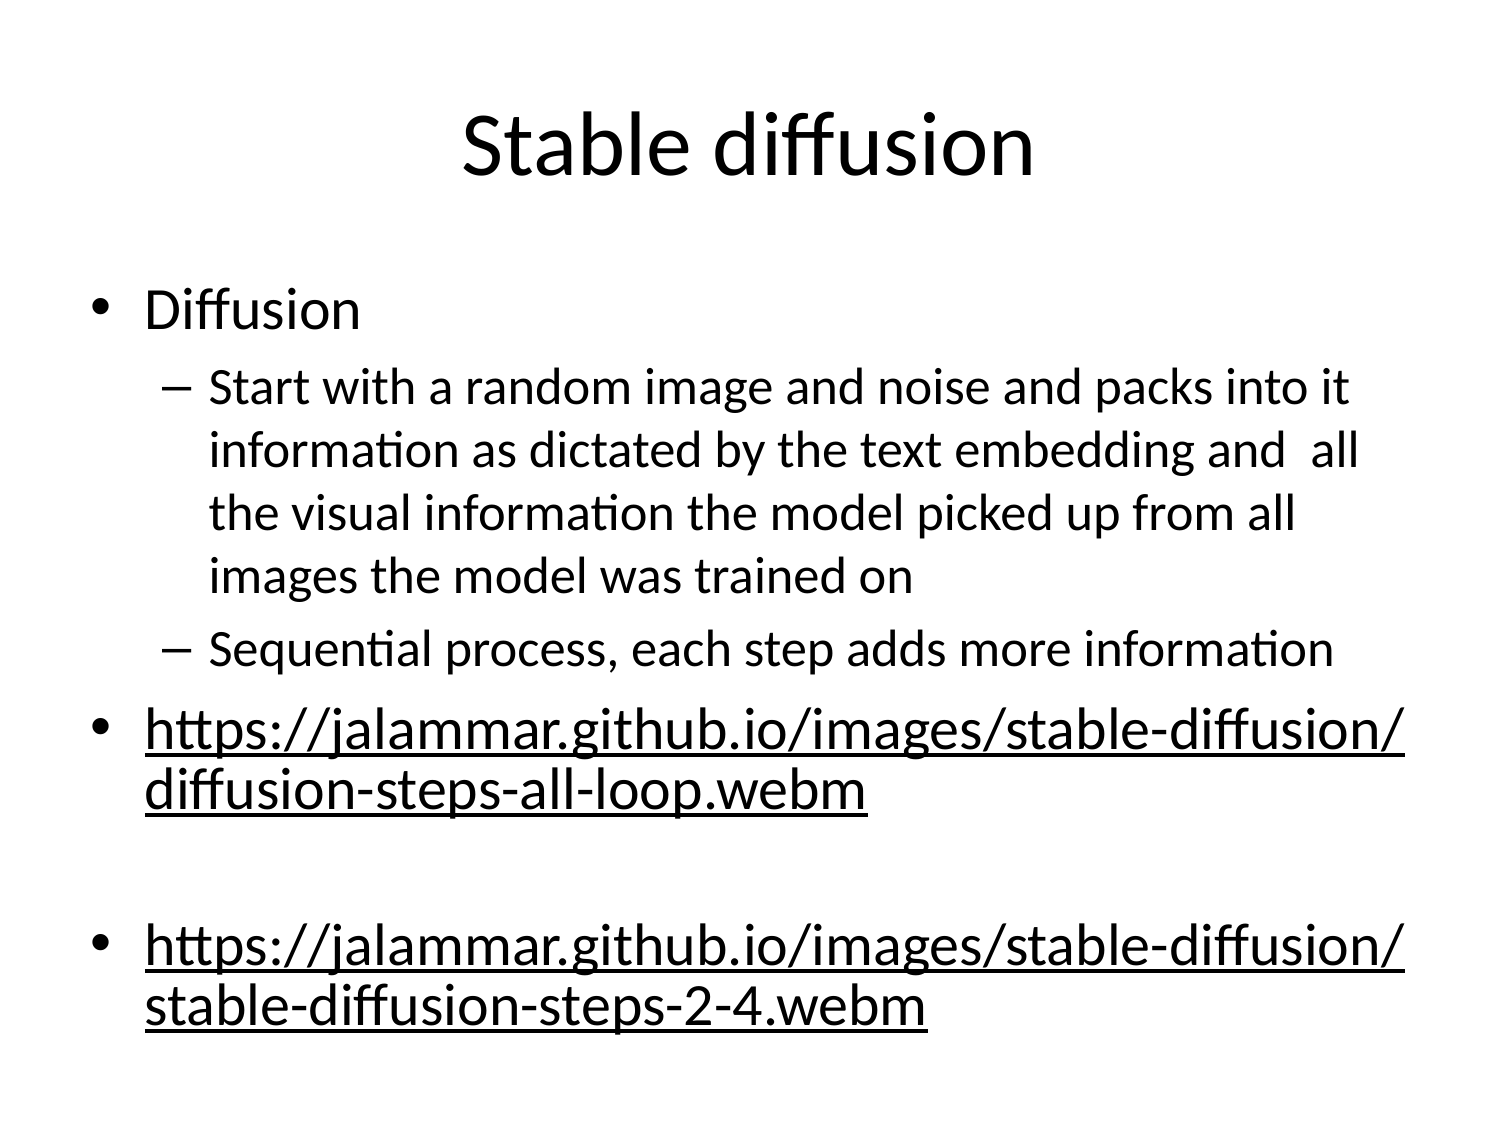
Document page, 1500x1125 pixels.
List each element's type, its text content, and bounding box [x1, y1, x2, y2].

list Diffusion Start with a random image and noise and packs into it information as dictated by the text embedding and all the visual information the model picked up from all images the model was trained on Sequential process, each step adds more information https://jalammar.github.io/images/stable-diffusion/diffusion-steps-all-loop.webm https://jalammar.github.io/images/stable-diffusion/stable-diffusion-steps-2-4.webm [75, 262, 1425, 1005]
title Stable diffusion [75, 45, 1425, 233]
